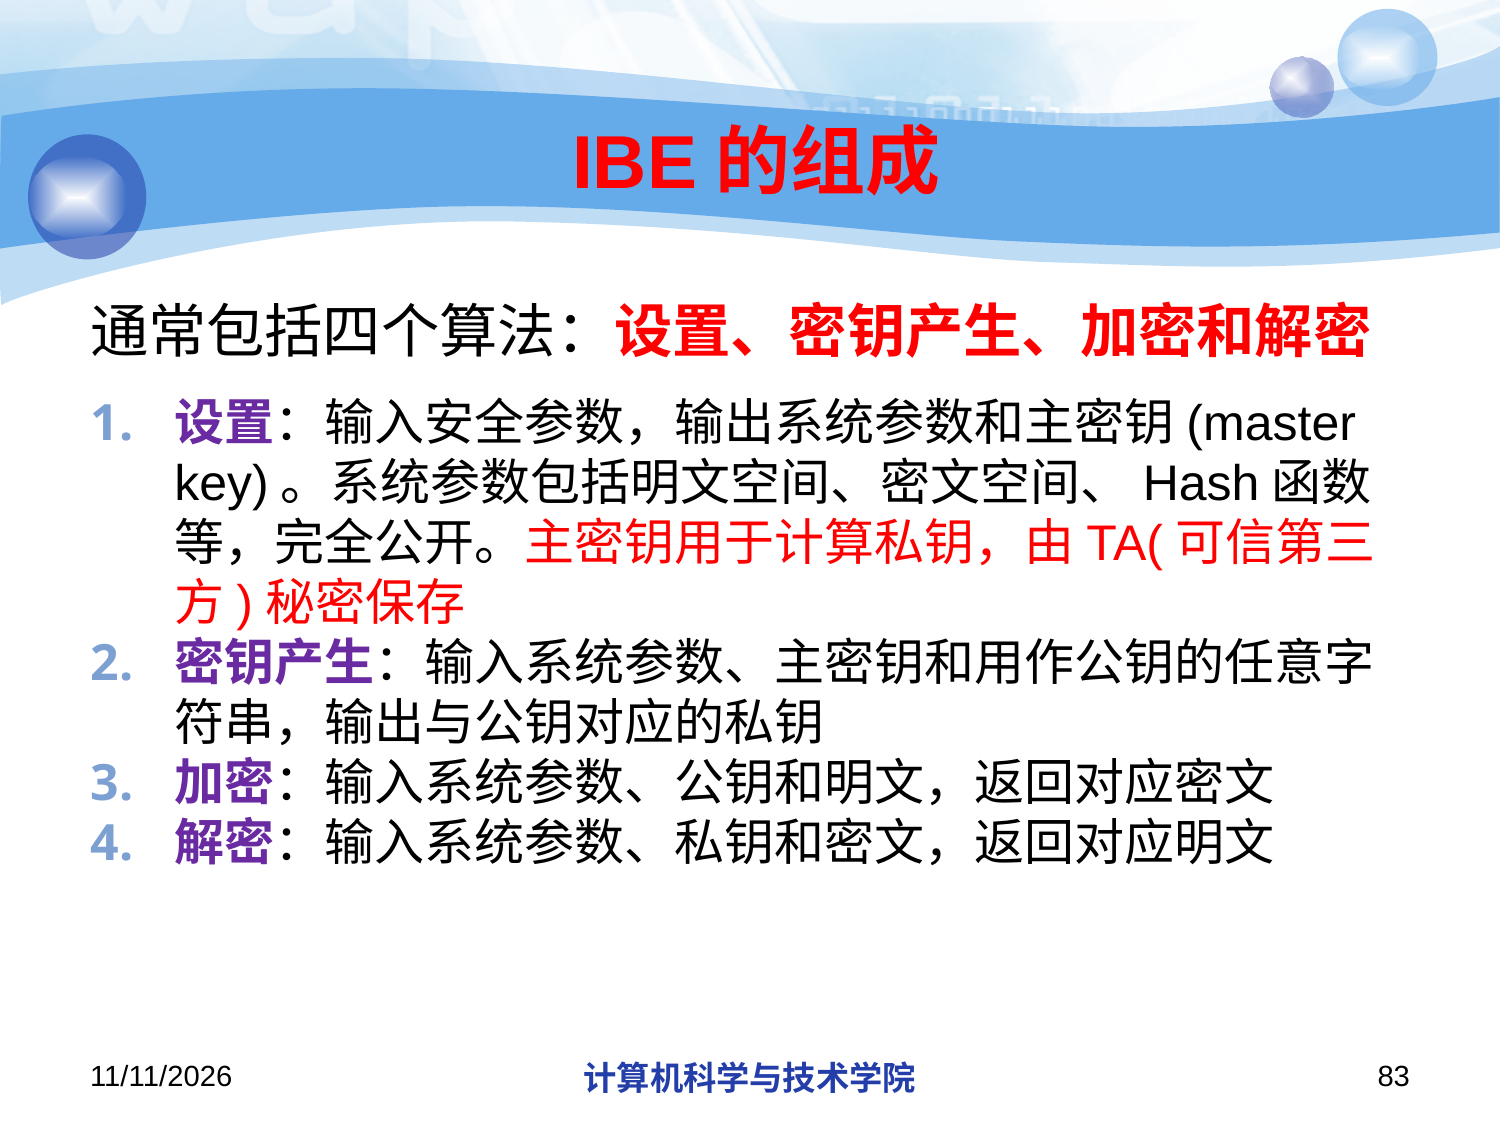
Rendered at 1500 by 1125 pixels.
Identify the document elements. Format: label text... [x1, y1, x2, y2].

slide_number 83 [1074, 1049, 1426, 1103]
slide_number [74, 1049, 426, 1103]
picture [0, 0, 1500, 112]
title IBE的组成 [149, 112, 1363, 206]
footer 计算机科学与技术学院 [512, 1049, 988, 1103]
